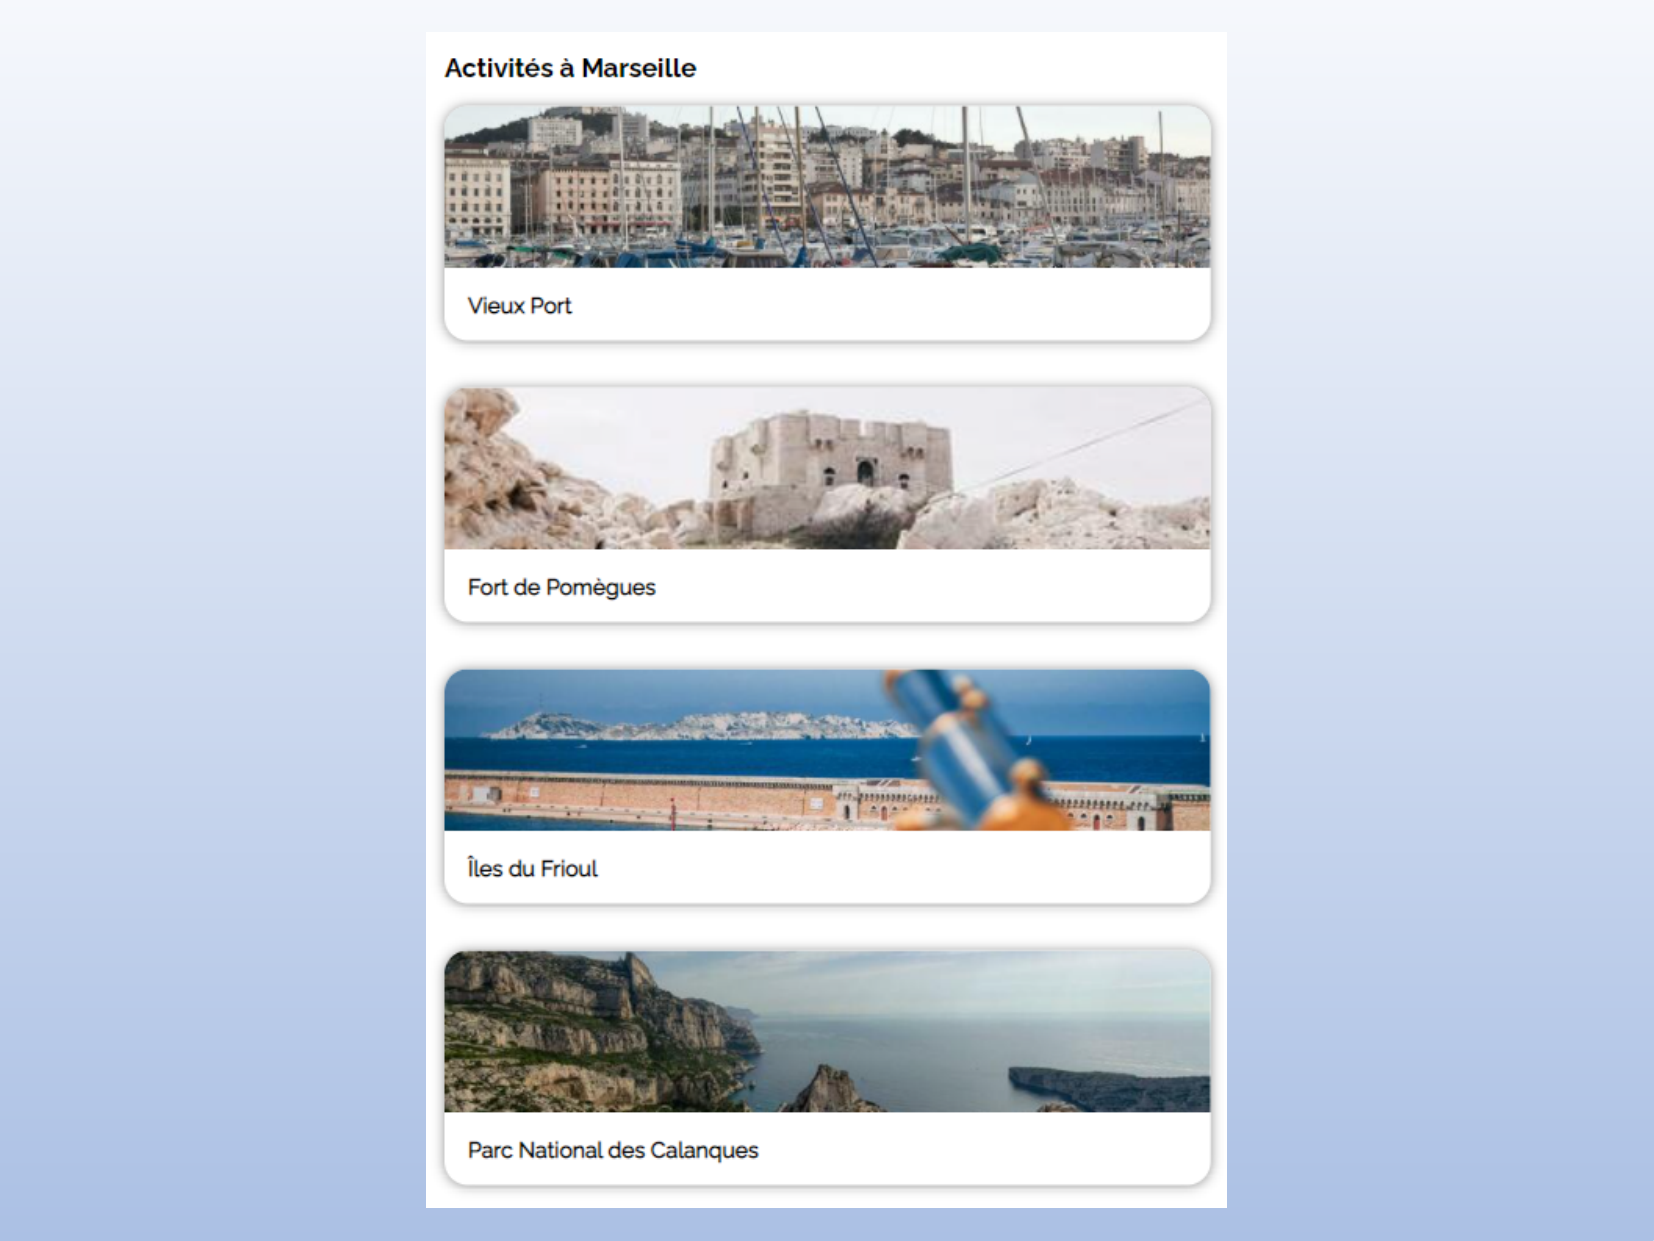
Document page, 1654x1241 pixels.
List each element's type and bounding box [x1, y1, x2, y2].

picture [426, 32, 1227, 1208]
